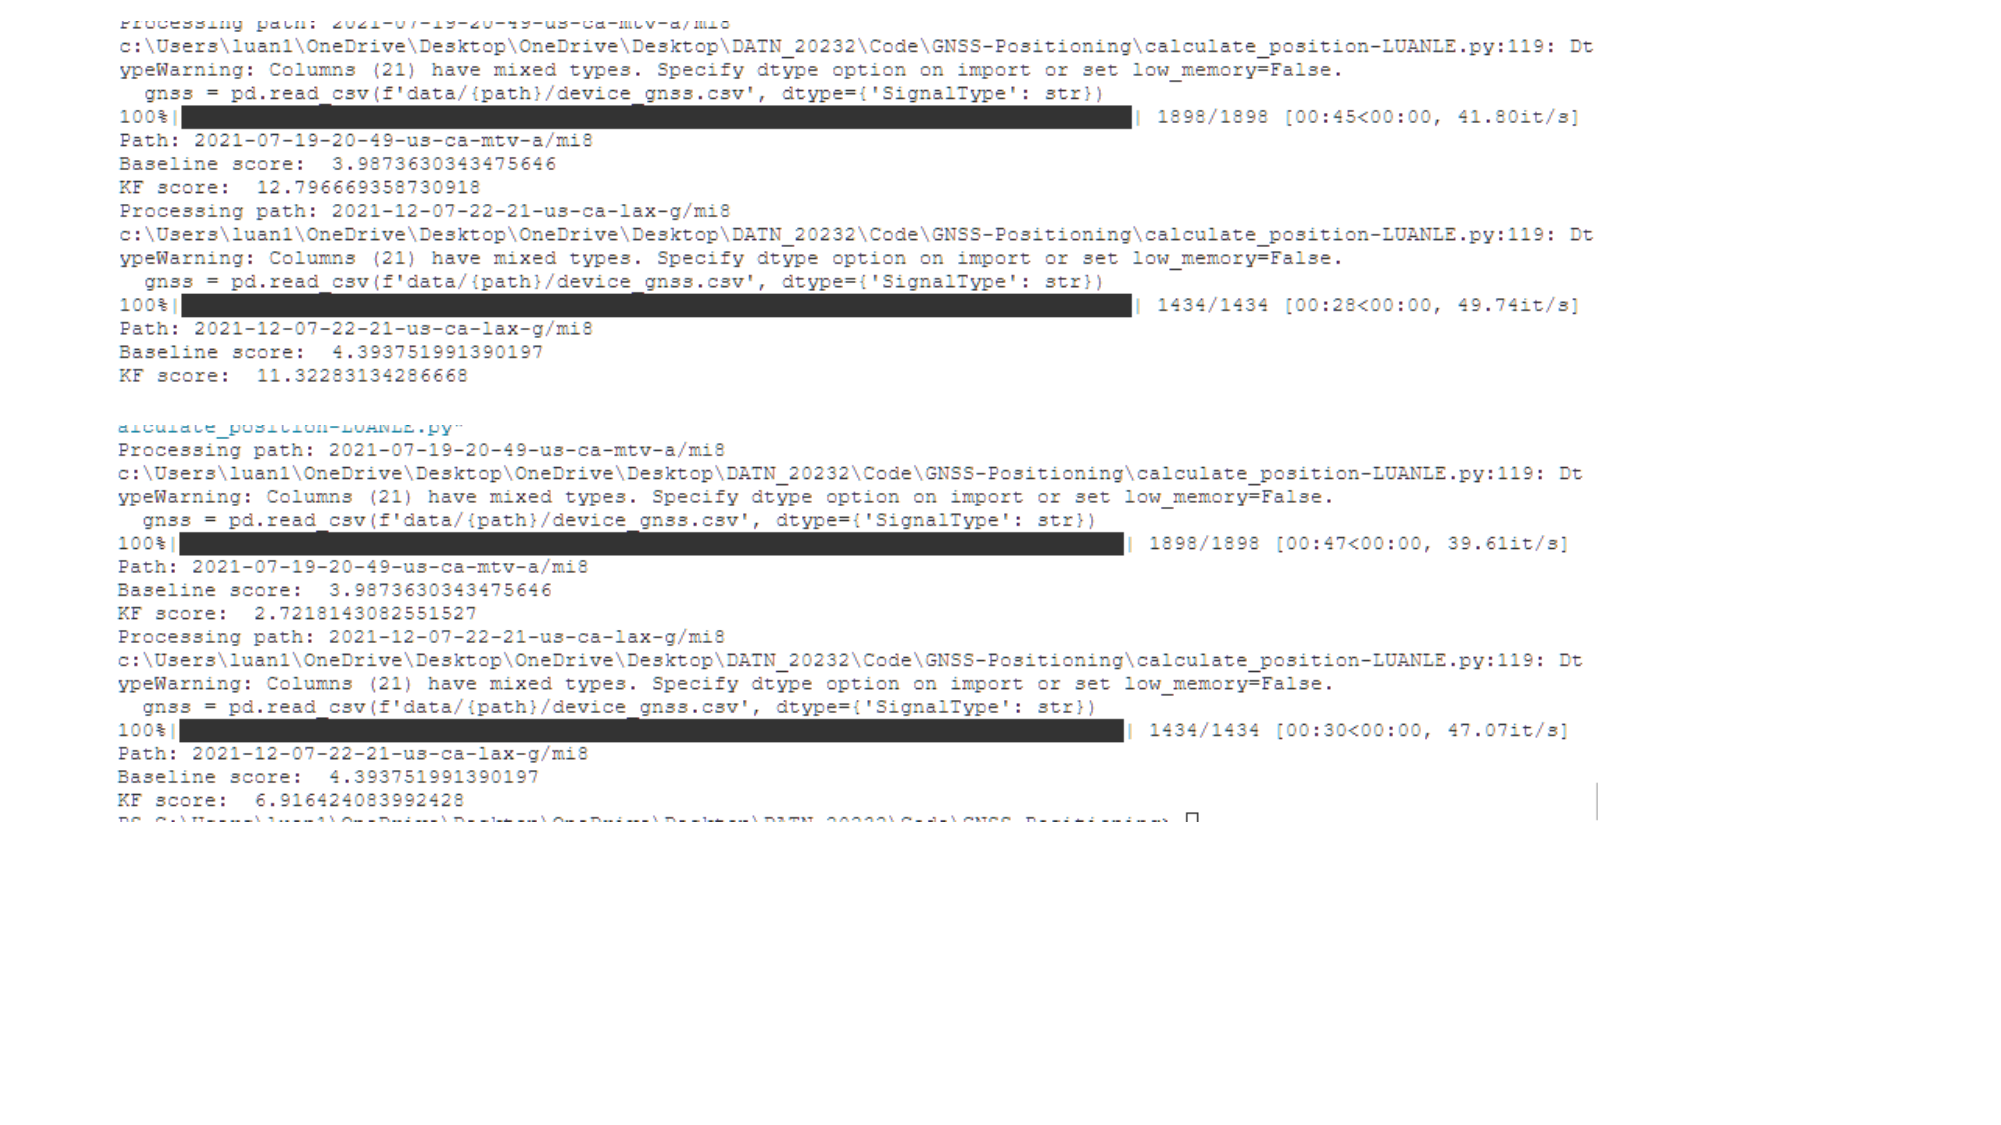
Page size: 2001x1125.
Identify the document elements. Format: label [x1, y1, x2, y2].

picture [101, 424, 1599, 822]
picture [101, 21, 1599, 385]
